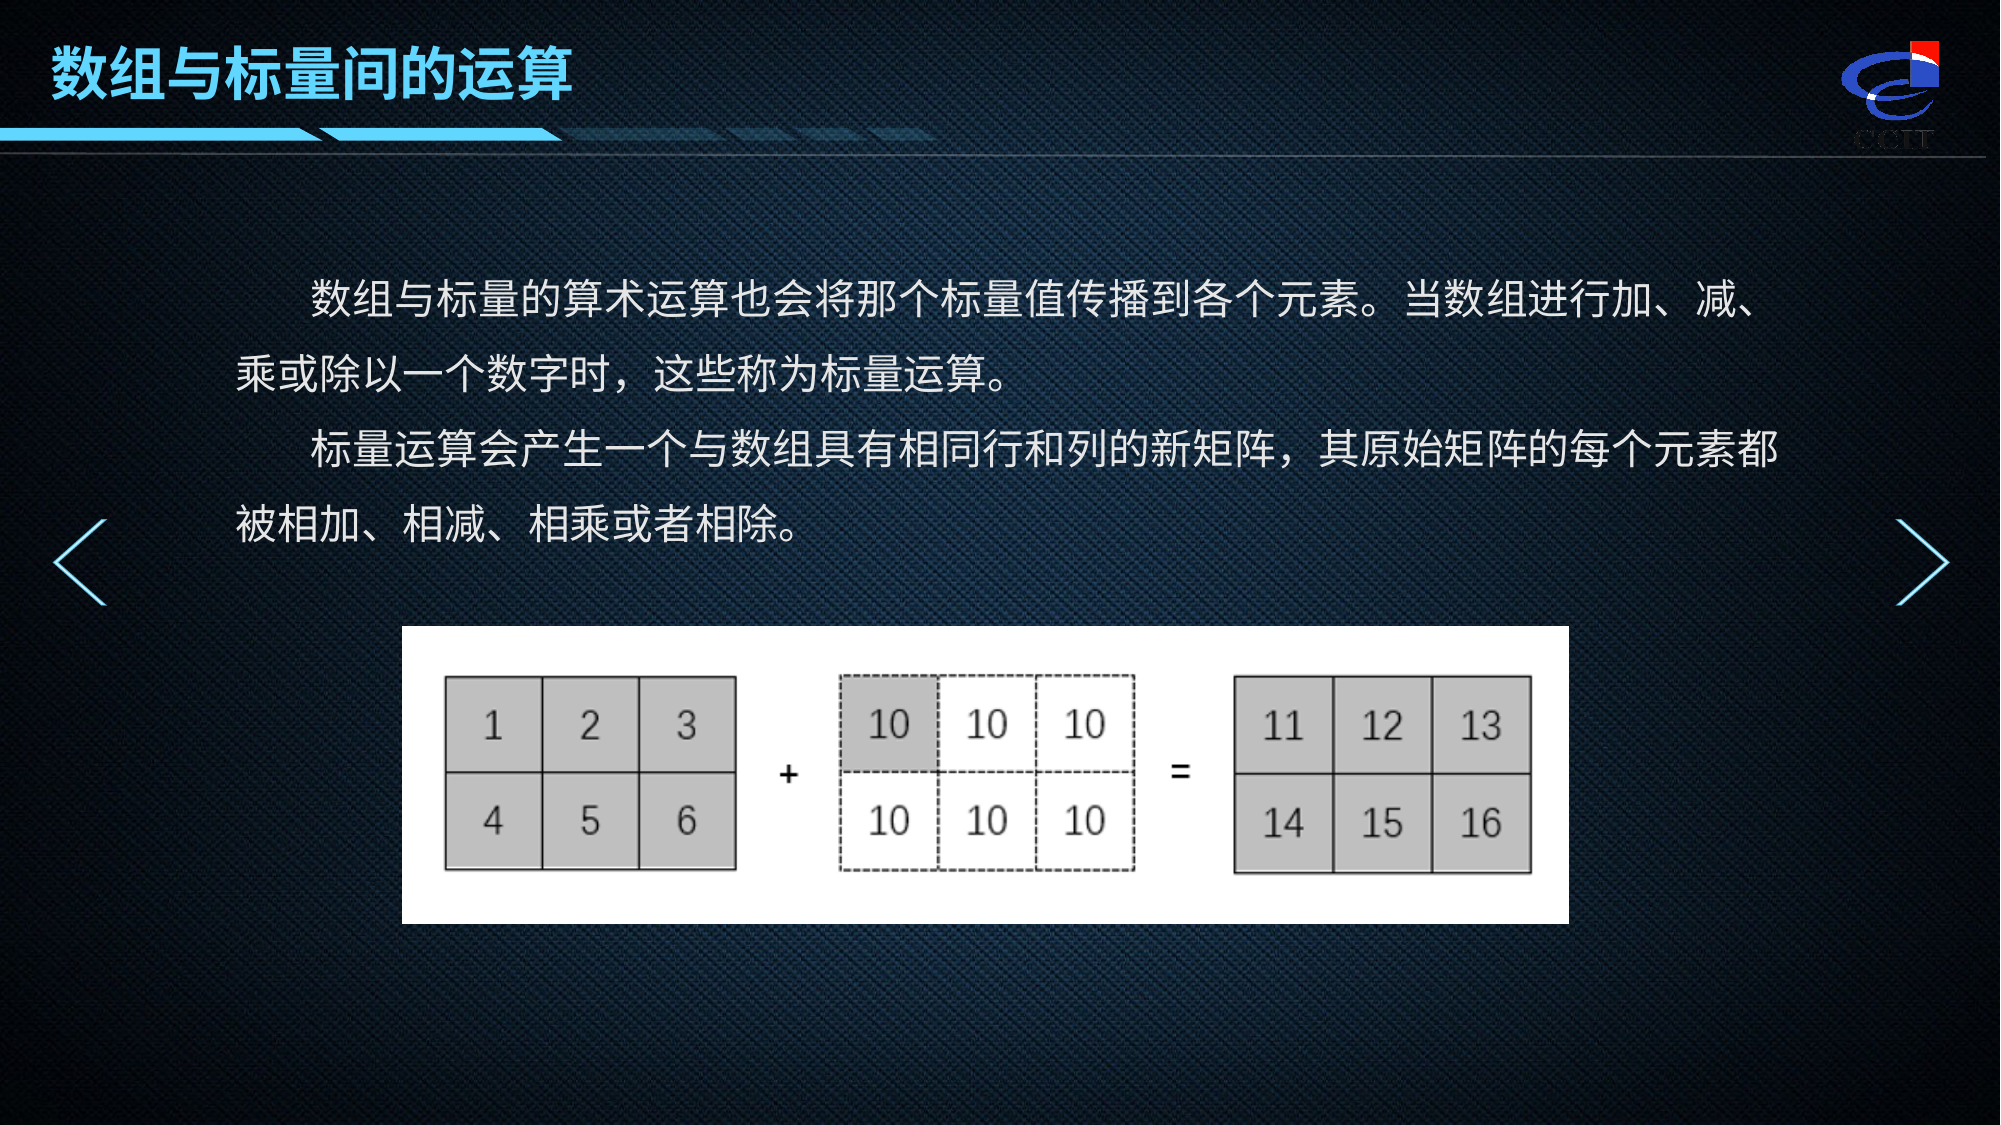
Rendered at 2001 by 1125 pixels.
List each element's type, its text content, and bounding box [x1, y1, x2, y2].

text_box 数组与标量的算术运算也会将那个标量值传播到各个元素。当数组进行加、减、乘或除以一个数字时，这些称为标量运算。 标量运算会产生一个与数组具有相同行和列的新矩阵，其原始矩阵的每个元素都被相加、相减、相乘或者相除。 [220, 240, 1795, 556]
picture [0, 0, 2000, 1125]
